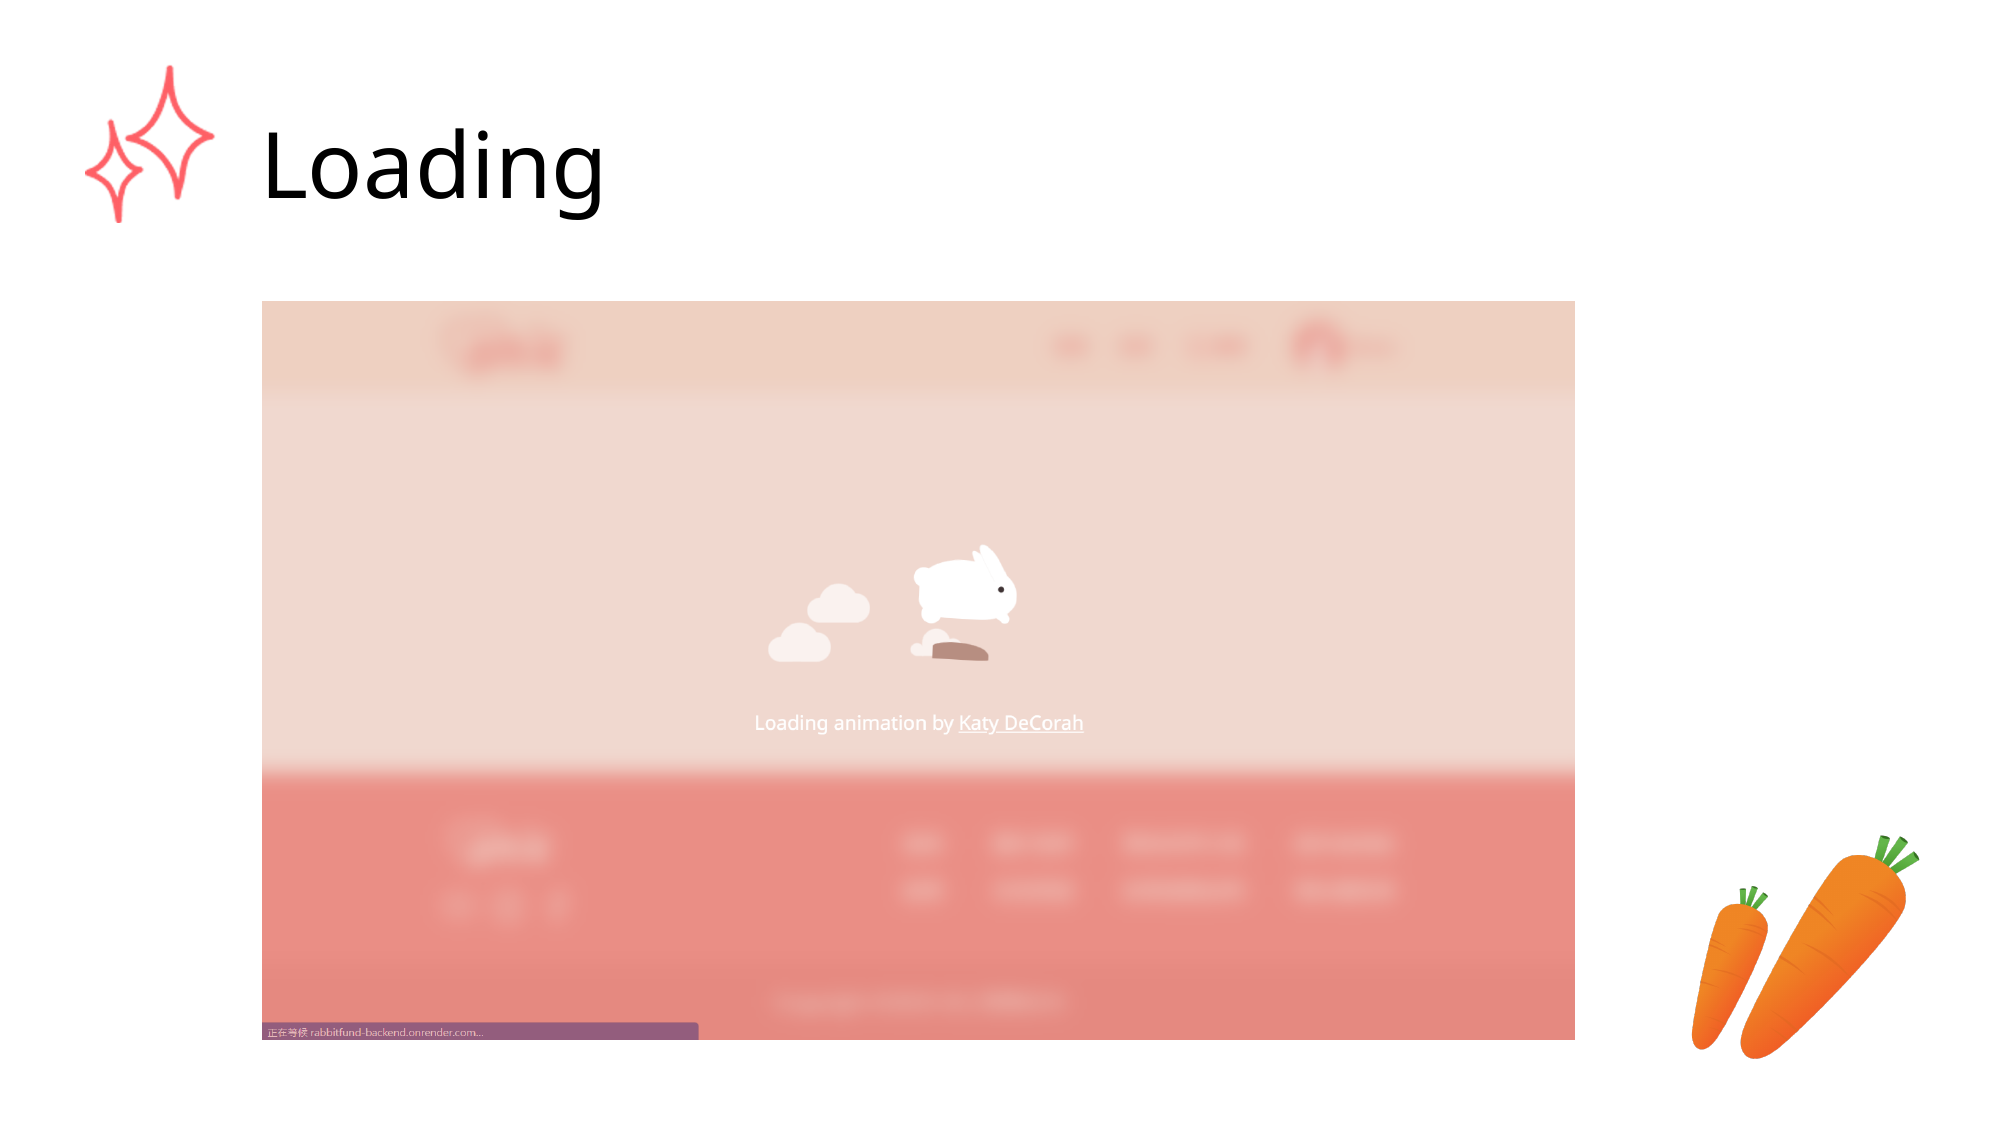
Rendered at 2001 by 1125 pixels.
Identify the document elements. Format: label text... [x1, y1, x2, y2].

picture [85, 59, 230, 223]
picture [262, 301, 1575, 1040]
picture [1674, 815, 1940, 1082]
title Loading [244, 59, 1863, 278]
